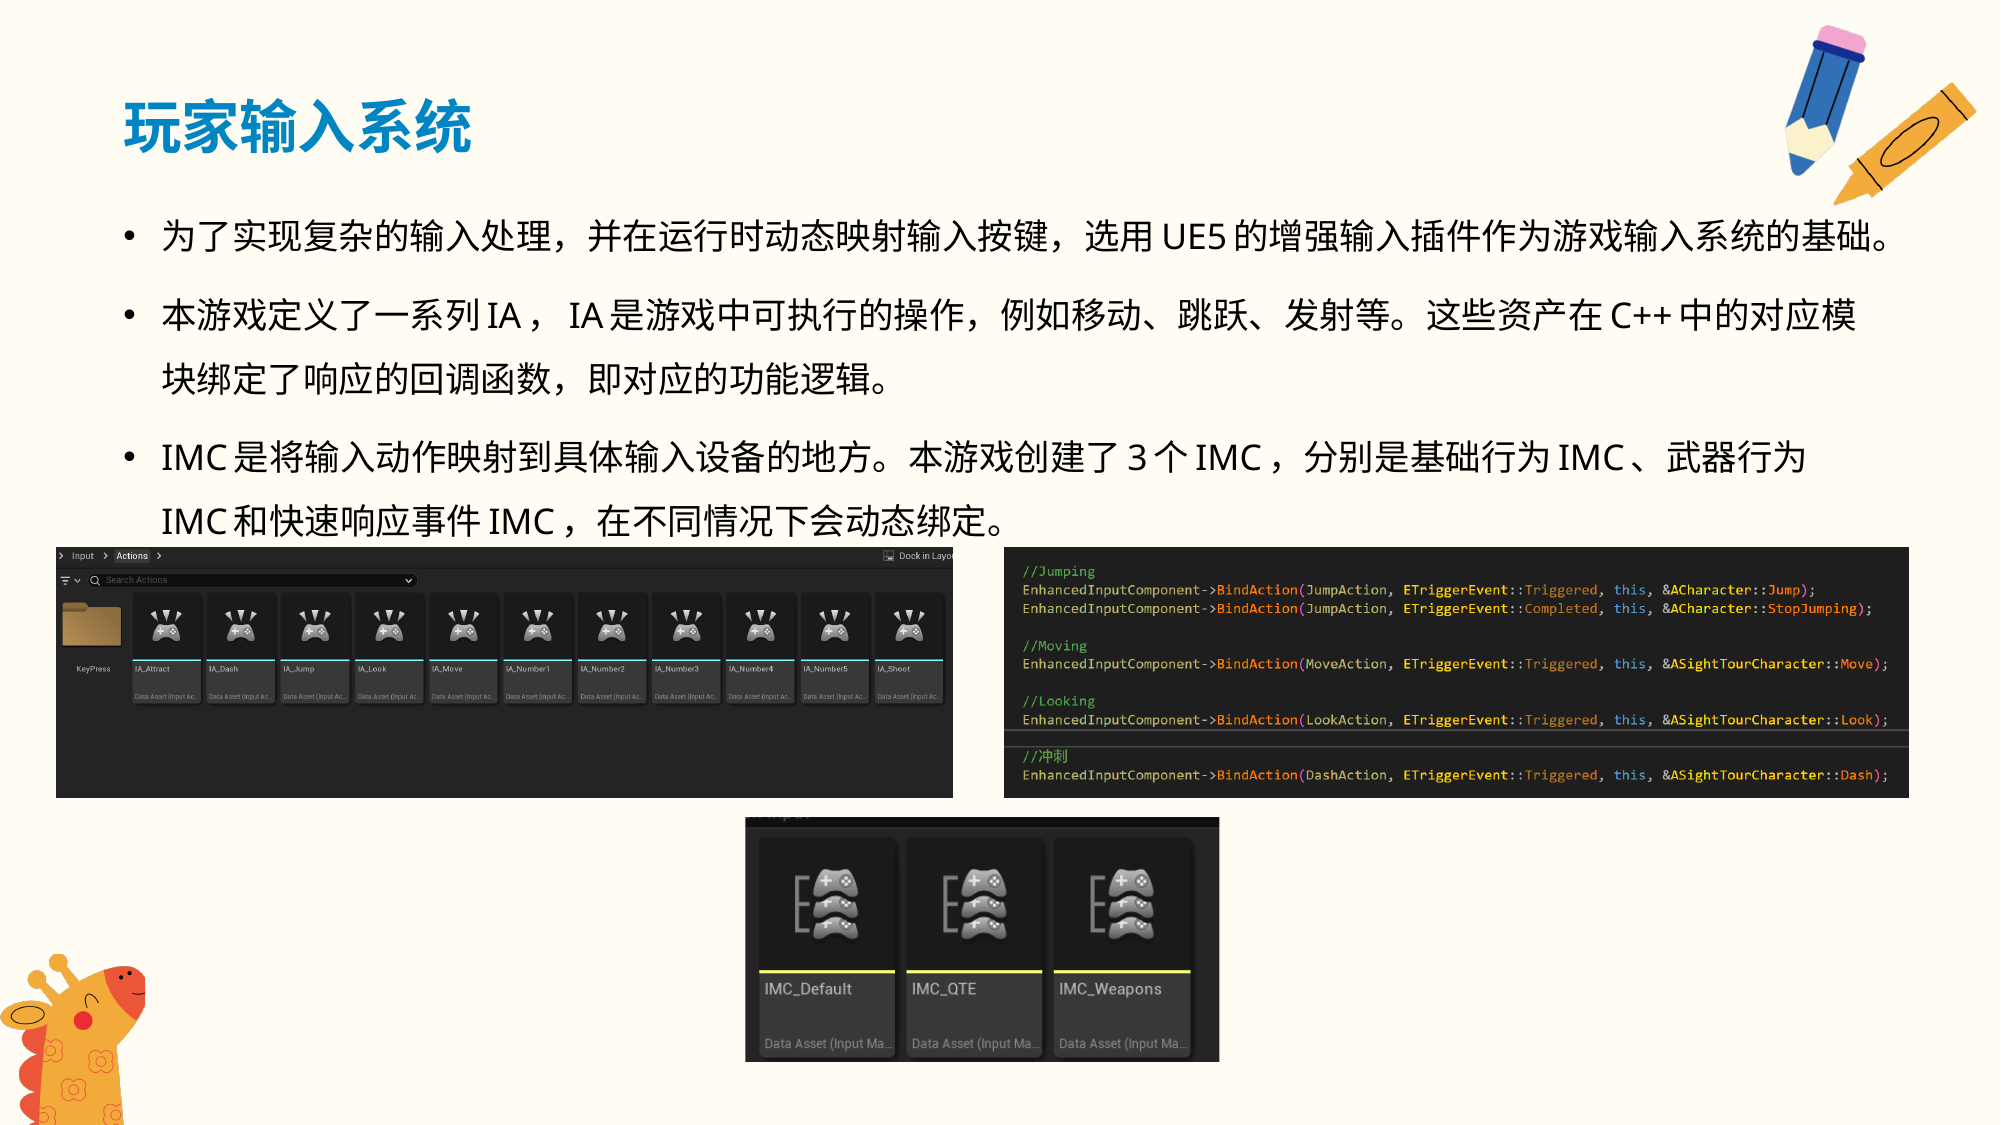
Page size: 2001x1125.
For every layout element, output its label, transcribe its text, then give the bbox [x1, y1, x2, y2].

picture [0, 954, 146, 1125]
picture [745, 817, 1220, 1062]
picture [1004, 547, 1909, 798]
picture [56, 547, 953, 798]
picture [1792, 169, 1811, 177]
list 为了实现复杂的输入处理，并在运行时动态映射输入按键，选用UE5的增强输入插件作为游戏输入系统的基础。 本游戏定义了一系列IA，IA是游戏中可执行的操作，例如移动、跳跃、发射等。这些资产在C++中的对应模块绑定了响应的回调函数，即对应的功能逻辑。 IMC是将输入动作映射到具体输入设备的地方。本游戏创建了3个IMC，分别是基础行为IMC、武器行为IMC和快速响应事件IMC，在不同情况下会动态绑定。 [108, 185, 1890, 596]
title 玩家输入系统 [108, 0, 1890, 169]
picture [1833, 81, 1977, 206]
